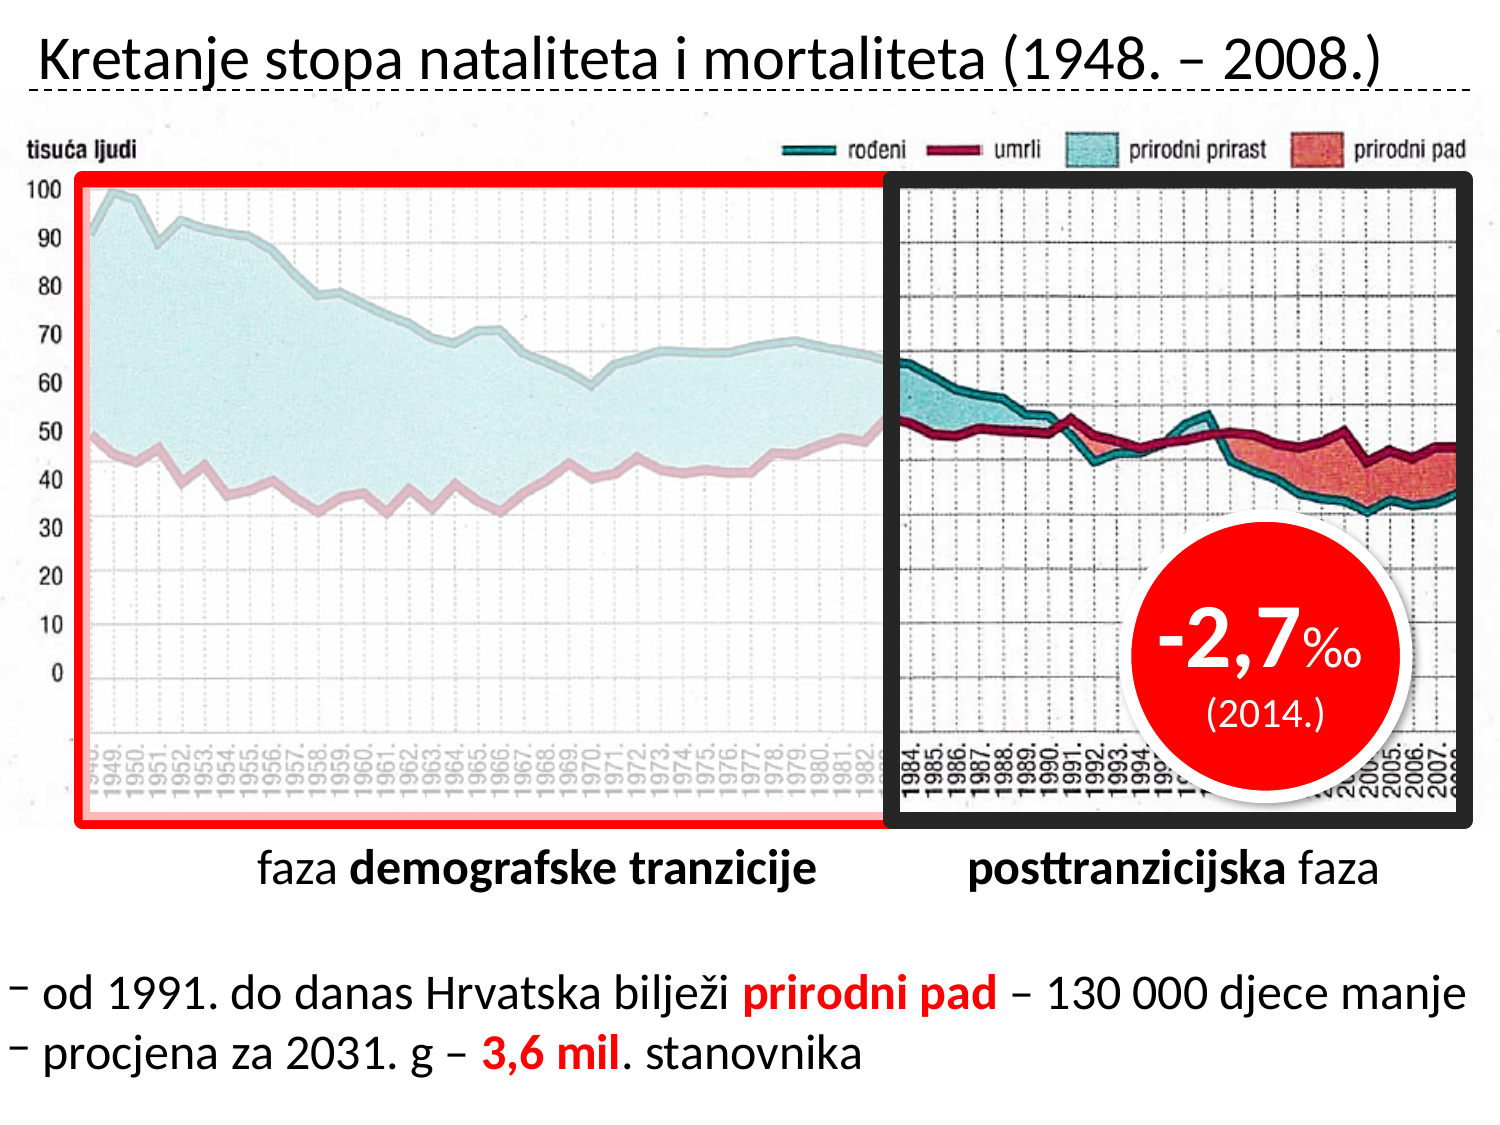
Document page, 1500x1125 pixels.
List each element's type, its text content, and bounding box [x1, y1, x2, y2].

text_box faza demografske tranzicije [64, 835, 891, 902]
list od 1991. do danas Hrvatska bilježi prirodni pad – 130 000 djece manje procjena za 2031. g – 3,6 mil. stanovnika [0, 952, 1500, 1070]
picture [0, 93, 1500, 827]
title Kretanje stopa nataliteta i mortaliteta (1948. – 2008.) [23, 7, 1477, 92]
text_box posttranzicijska faza [891, 835, 1456, 902]
